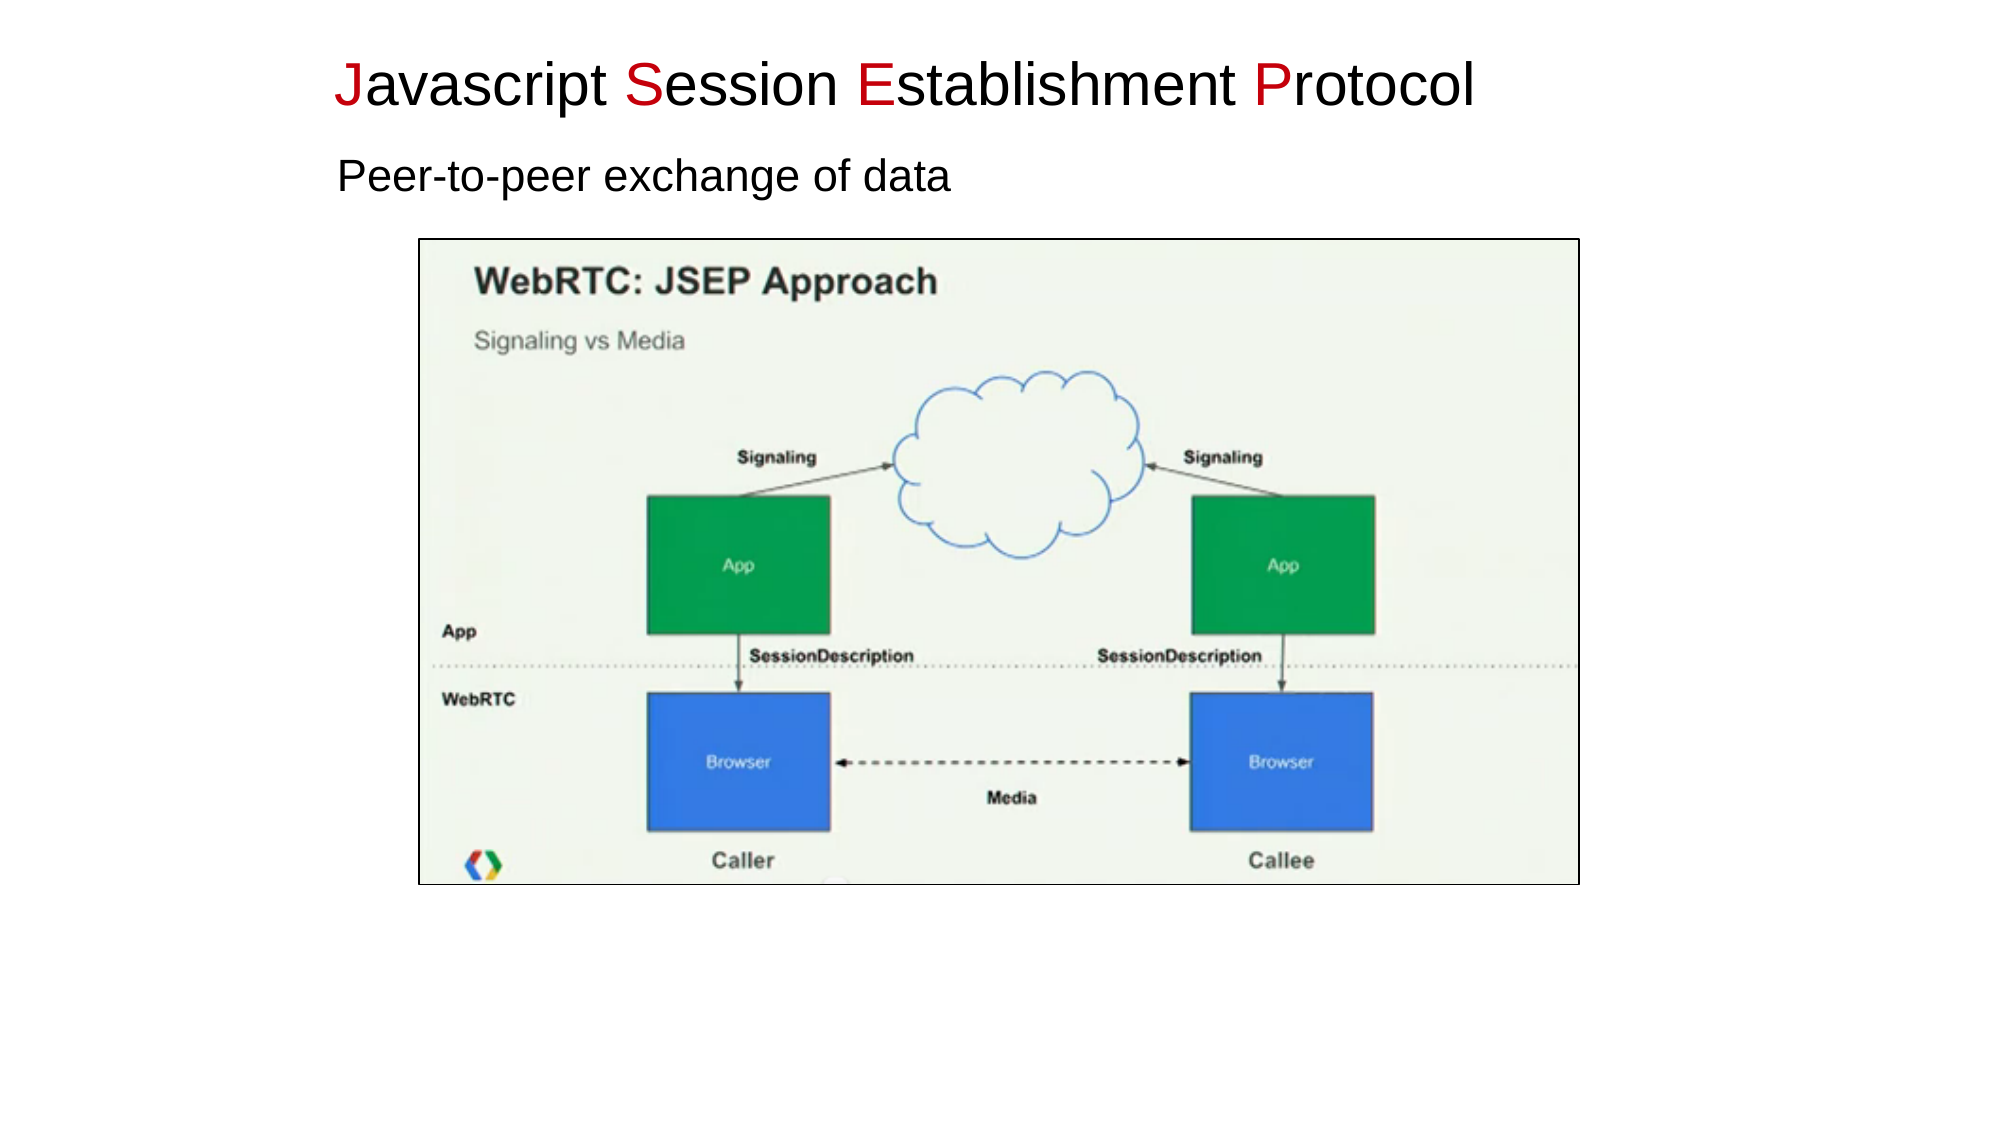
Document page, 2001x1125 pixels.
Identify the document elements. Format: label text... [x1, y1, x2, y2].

text_box Javascript Session Establishment Protocol [321, 33, 1751, 221]
picture [419, 239, 1579, 884]
text_box Peer-to-peer exchange of data [323, 136, 980, 238]
